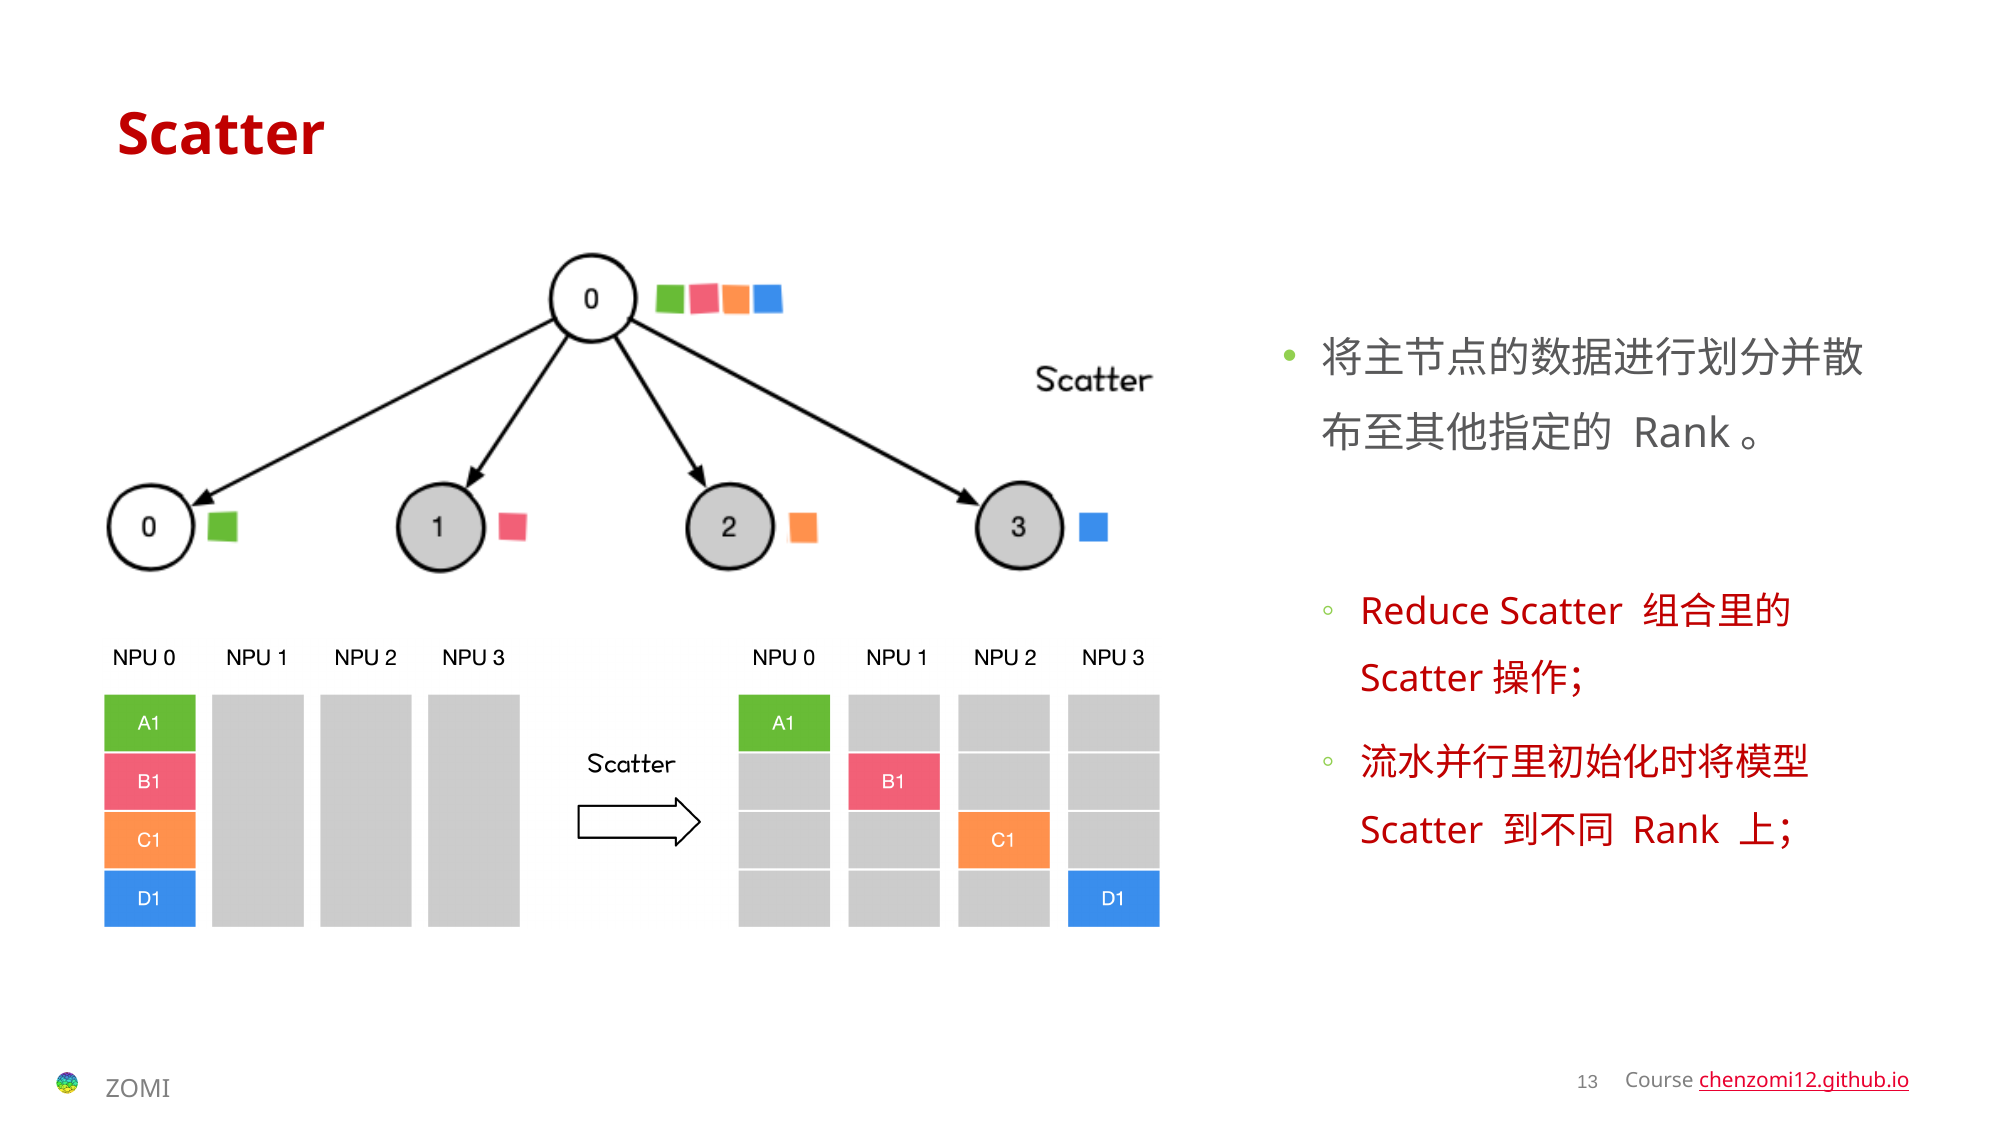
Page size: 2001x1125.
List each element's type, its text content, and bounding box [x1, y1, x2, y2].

picture [101, 248, 1162, 579]
title Scatter [102, 83, 1901, 180]
list 将主节点的数据进行划分并散布至其他指定的 Rank。 Reduce Scatter 组合里的 Scatter操作； 流水并行里初始化时将模型 Scatter 到不同 Rank 上； [1267, 155, 1905, 1002]
picture [57, 1073, 77, 1093]
picture [101, 638, 1162, 930]
